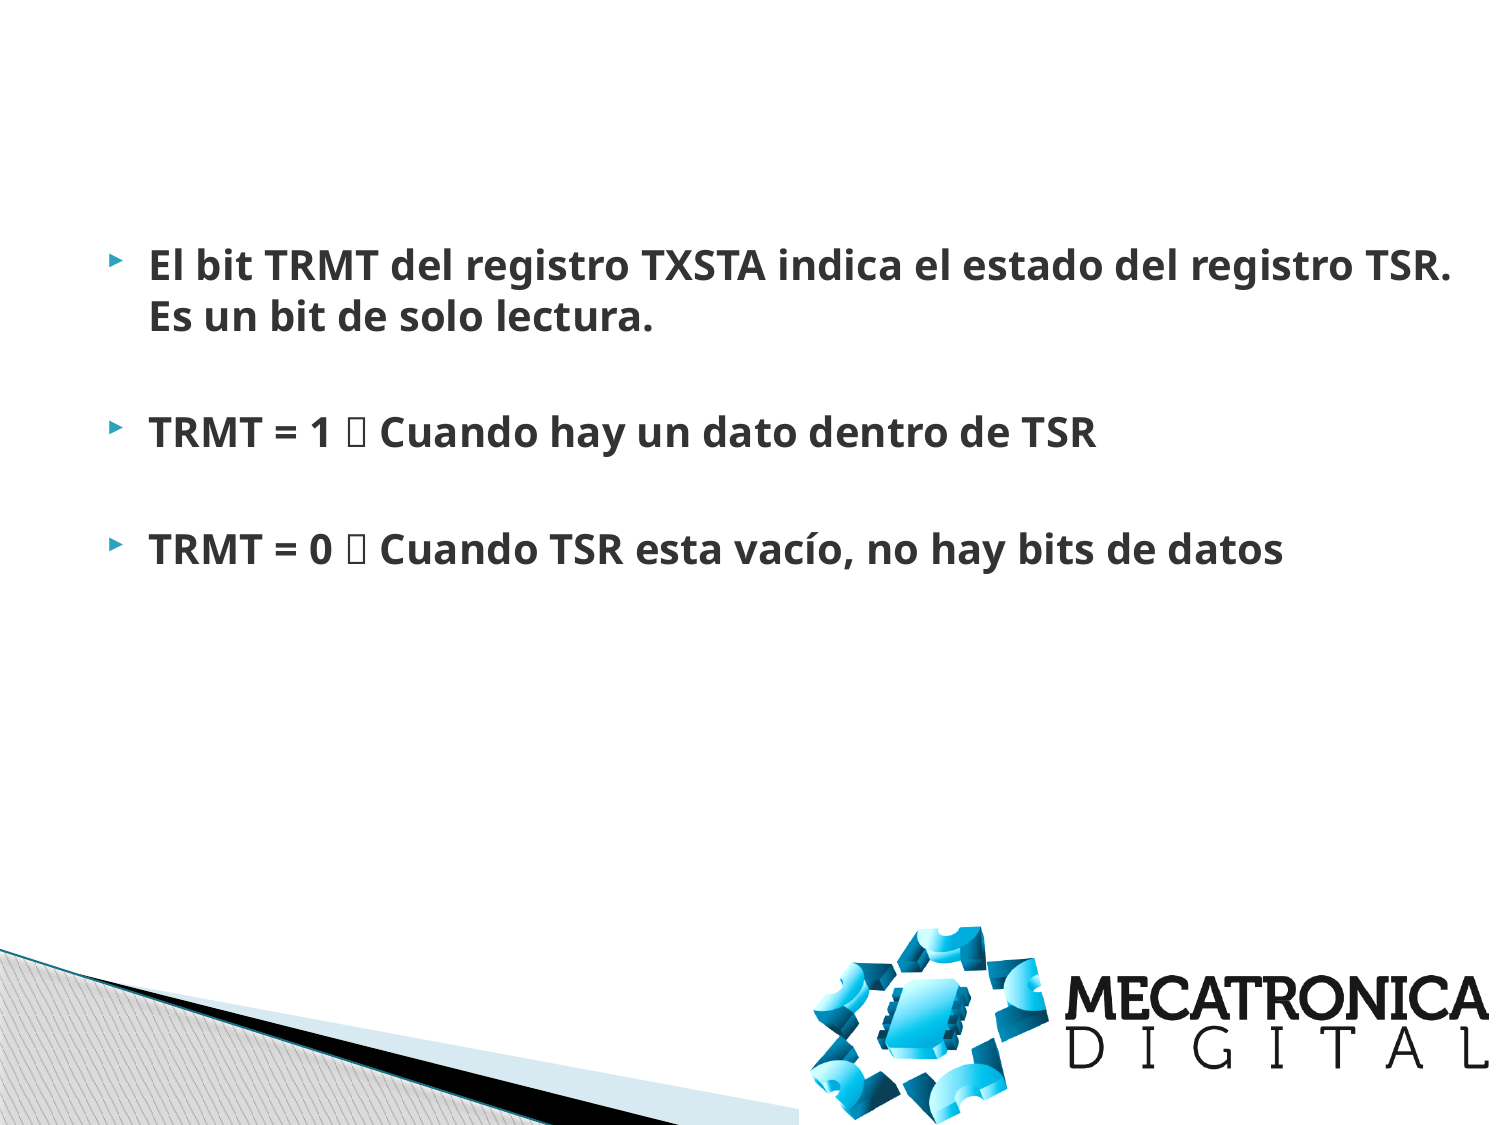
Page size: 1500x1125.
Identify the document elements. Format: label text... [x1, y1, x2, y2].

picture [798, 919, 1500, 1125]
text_box El bit TRMT del registro TXSTA indica el estado del registro TSR. Es un bit de solo lectura. TRMT = 1  Cuando hay un dato dentro de TSR TRMT = 0  Cuando TSR esta vacío, no hay bits de datos [73, 231, 1468, 920]
